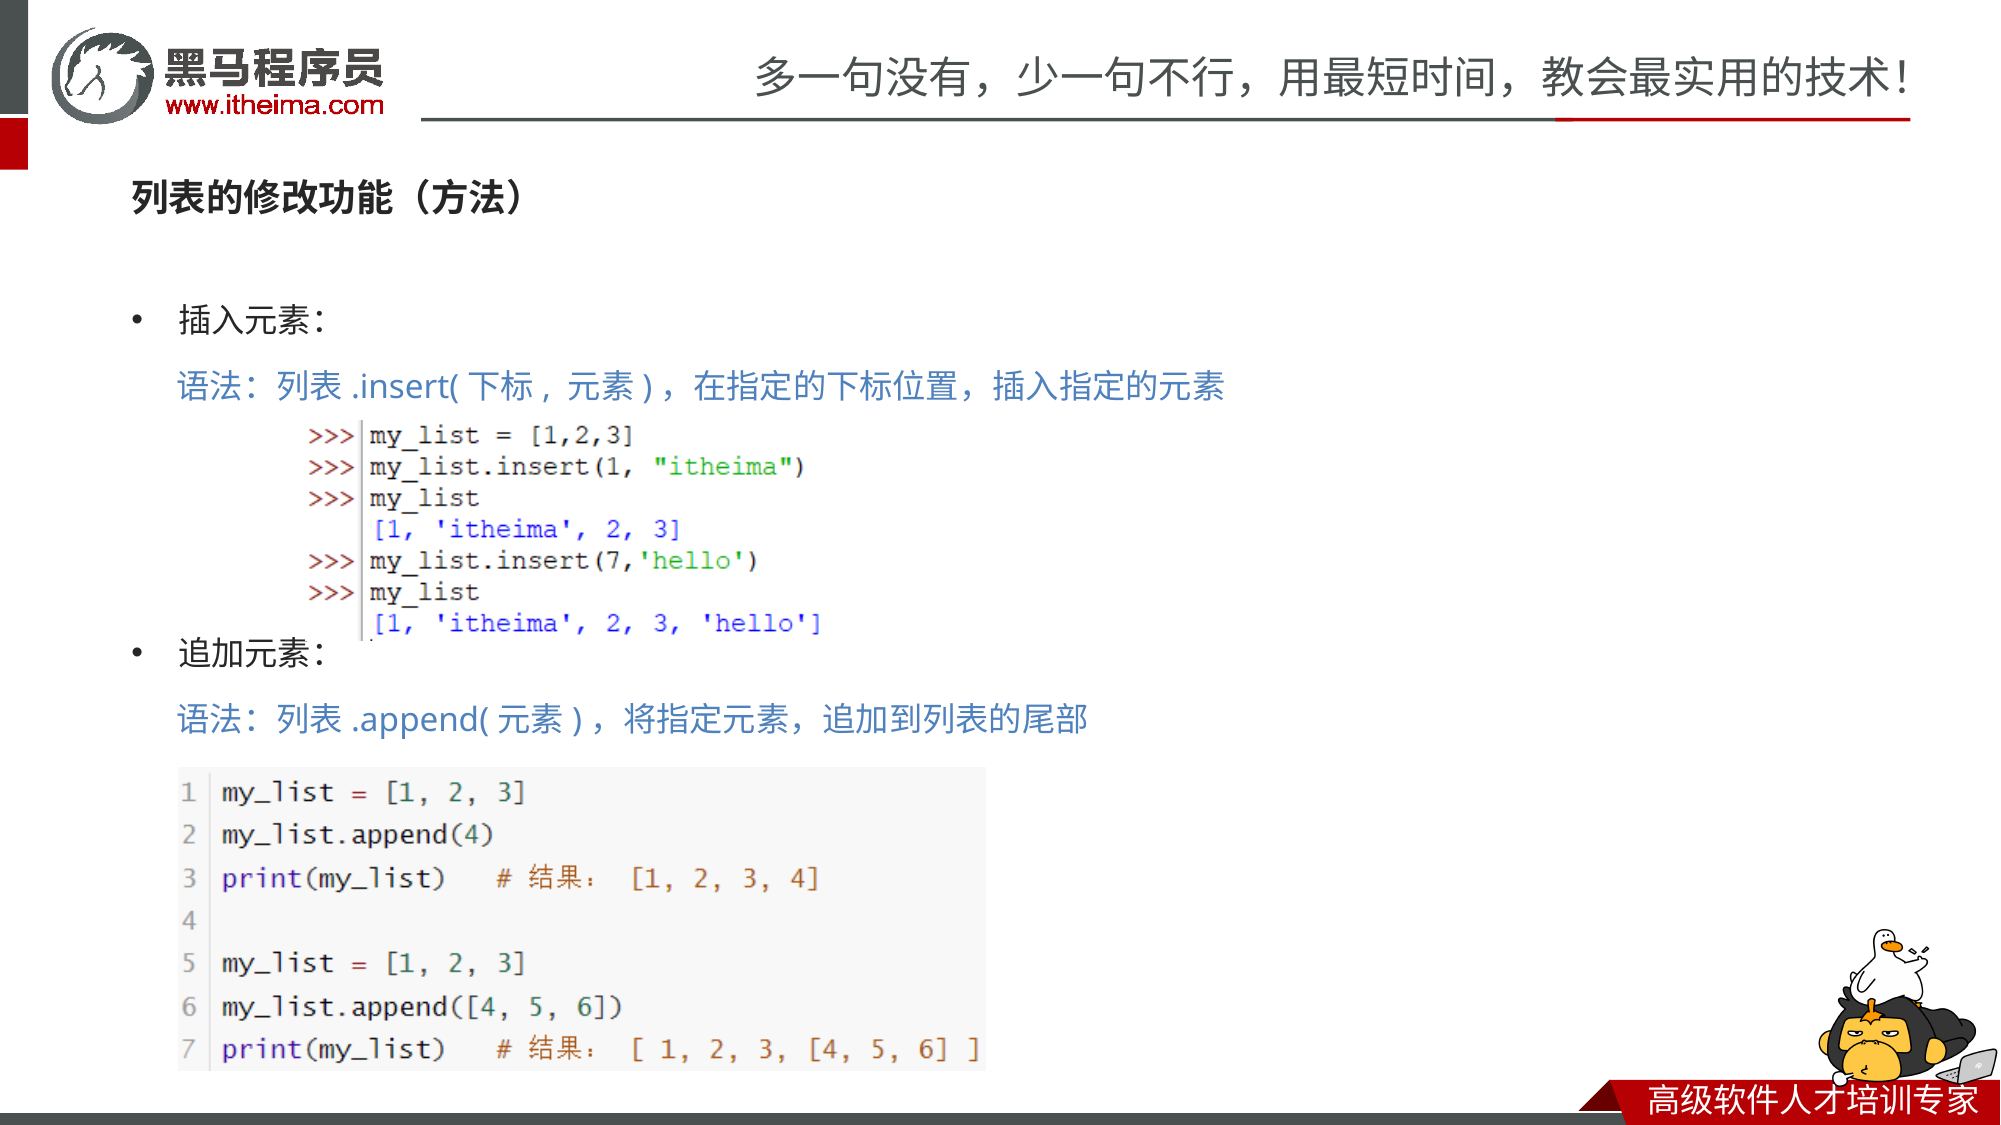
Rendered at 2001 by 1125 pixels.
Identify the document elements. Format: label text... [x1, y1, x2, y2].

list 插入元素： 语法：列表.insert(下标, 元素)，在指定的下标位置，插入指定的元素 追加元素： 语法：列表.append(元素)，将指定元素，追加到列表的尾部 [116, 271, 1872, 964]
picture [1814, 911, 2000, 1098]
picture [305, 420, 916, 641]
list 列表的修改功能（方法） [116, 154, 1872, 239]
picture [177, 766, 987, 1071]
picture [50, 26, 384, 125]
